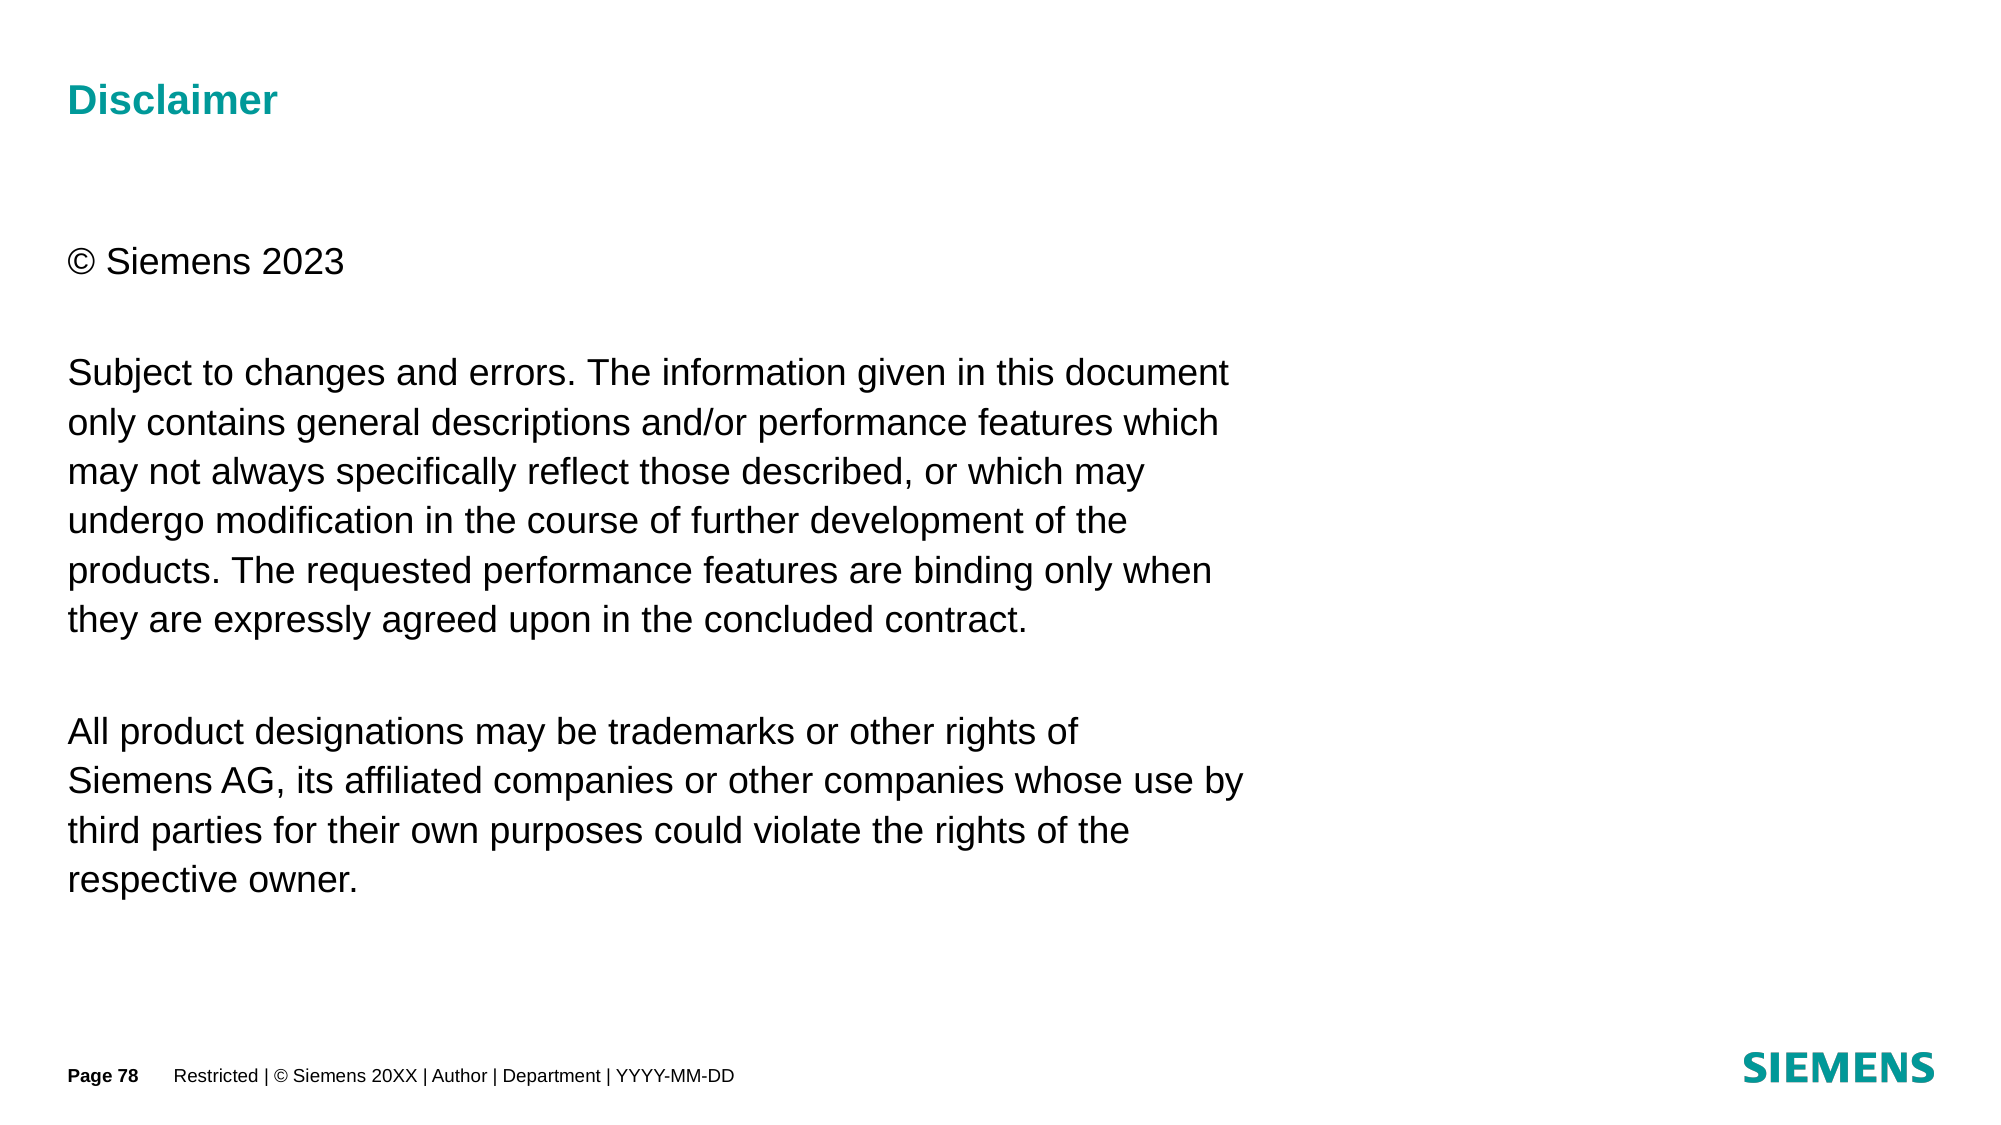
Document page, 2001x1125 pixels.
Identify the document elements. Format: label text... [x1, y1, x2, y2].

slide_number Page 78 [67, 1035, 174, 1125]
list © Siemens 2023 Subject to changes and errors. The information given in this document only contains general descriptions and/or performance features which may not always specifically reflect those described, or which may undergo modification in the course of further development of the products. The requested performance features are binding only when they are expressly agreed upon in the concluded contract. All product designations may be trademarks or other rights of Siemens AG, its affiliated companies or other companies whose use by third parties for their own purposes could violate the rights of the respective owner. [67, 232, 1249, 1012]
picture [1744, 1052, 1934, 1083]
footer Restricted | © Siemens 20XX | Author | Department | YYYY-MM-DD [174, 1035, 1686, 1125]
title Disclaimer [67, 78, 1686, 173]
